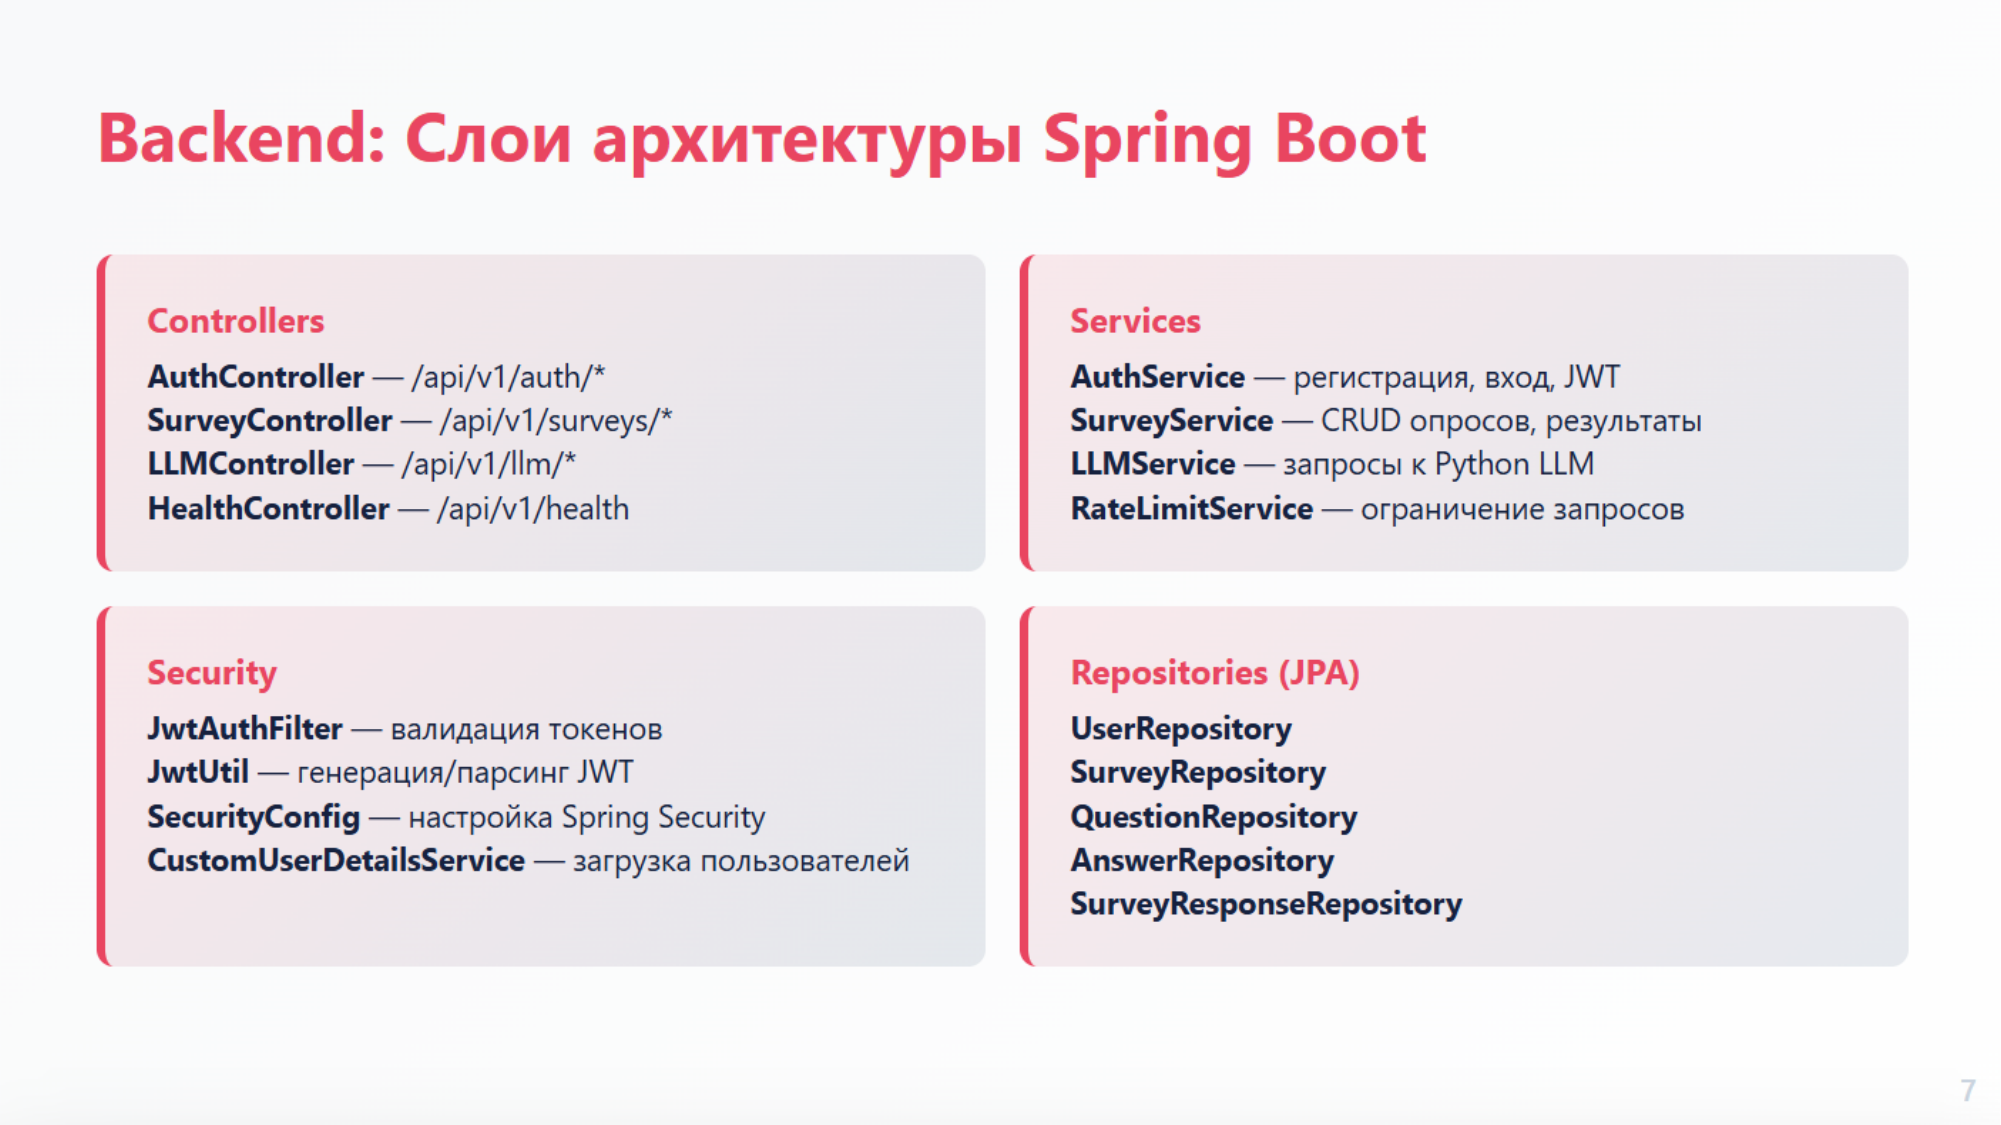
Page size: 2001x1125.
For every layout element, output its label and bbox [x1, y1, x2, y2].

list [0, 0, 2000, 1125]
